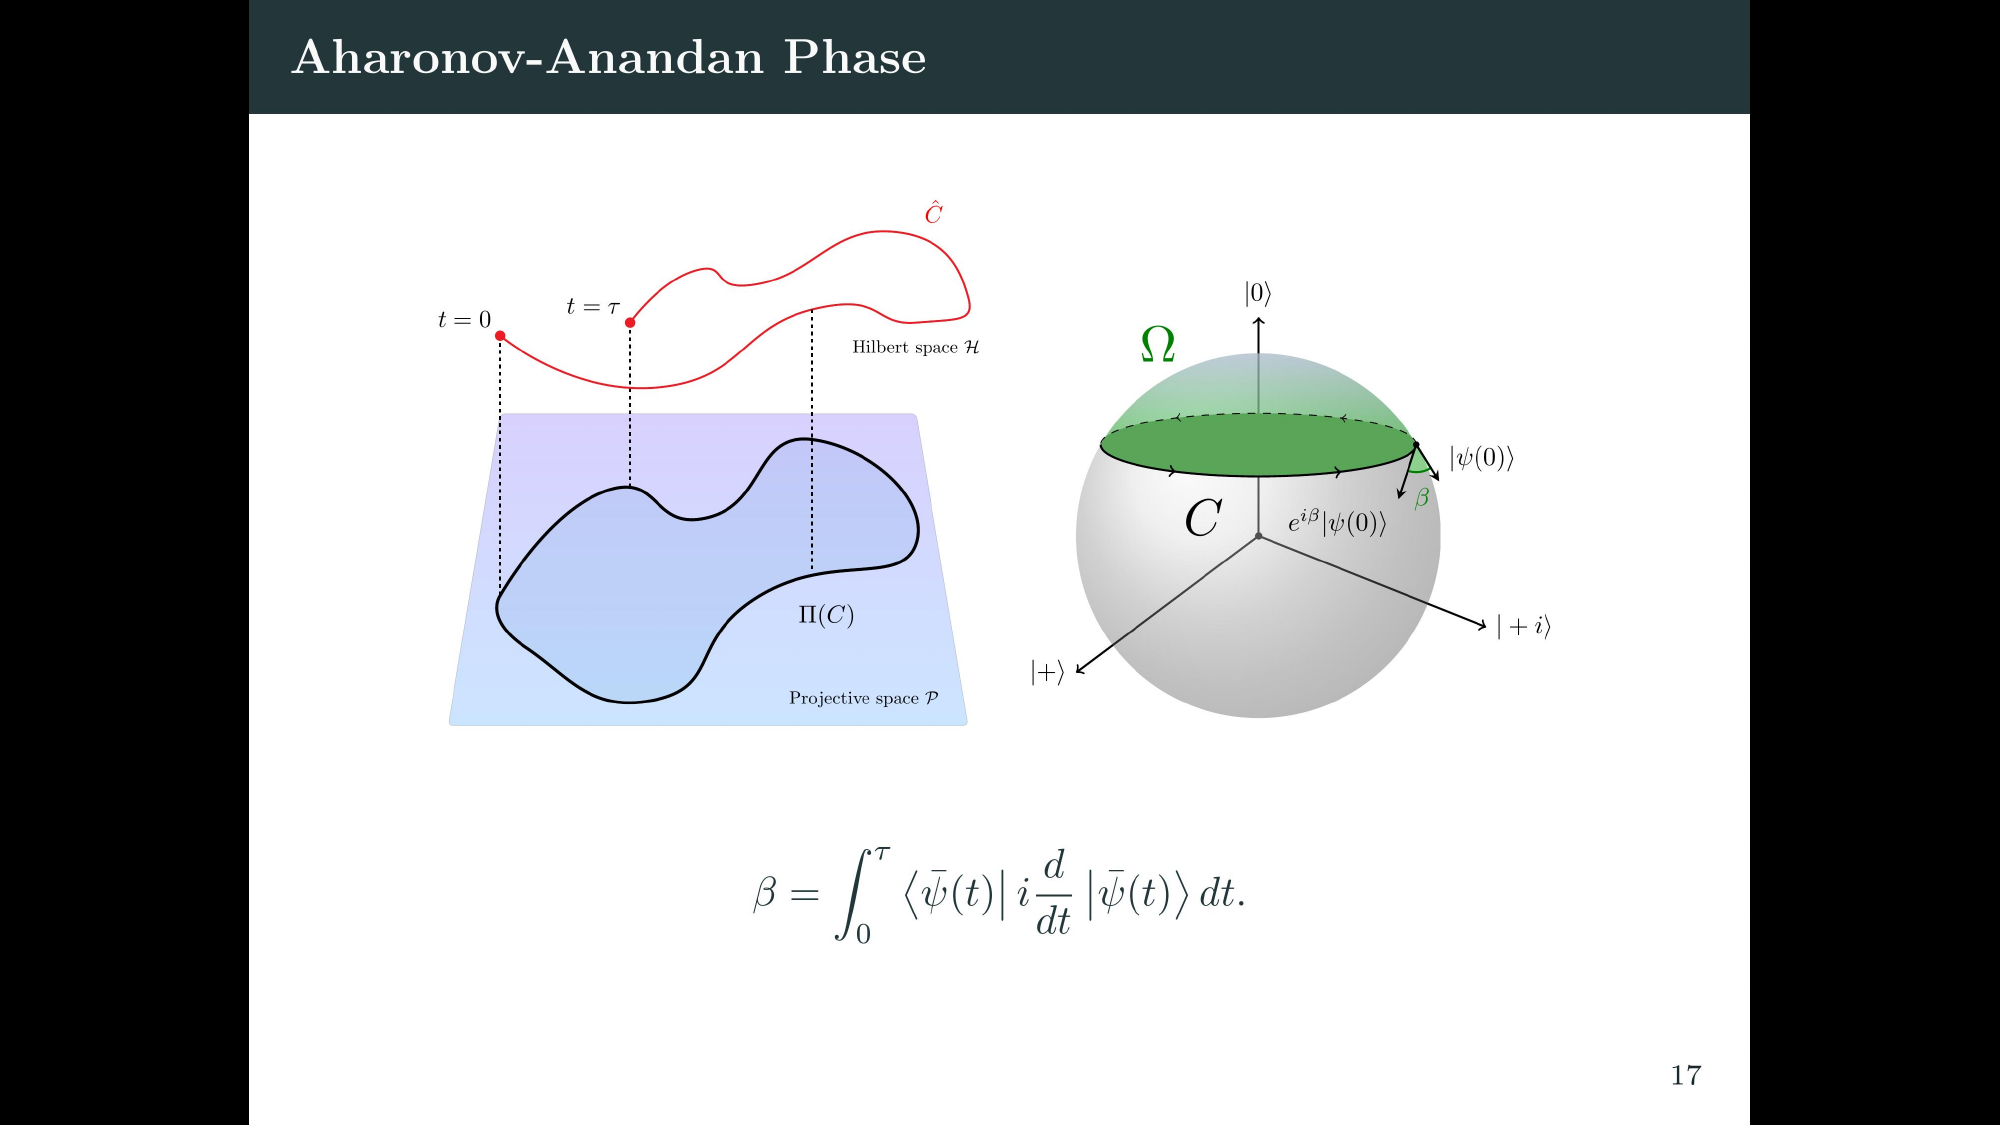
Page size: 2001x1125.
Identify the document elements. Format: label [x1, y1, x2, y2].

picture [249, 0, 1750, 1125]
